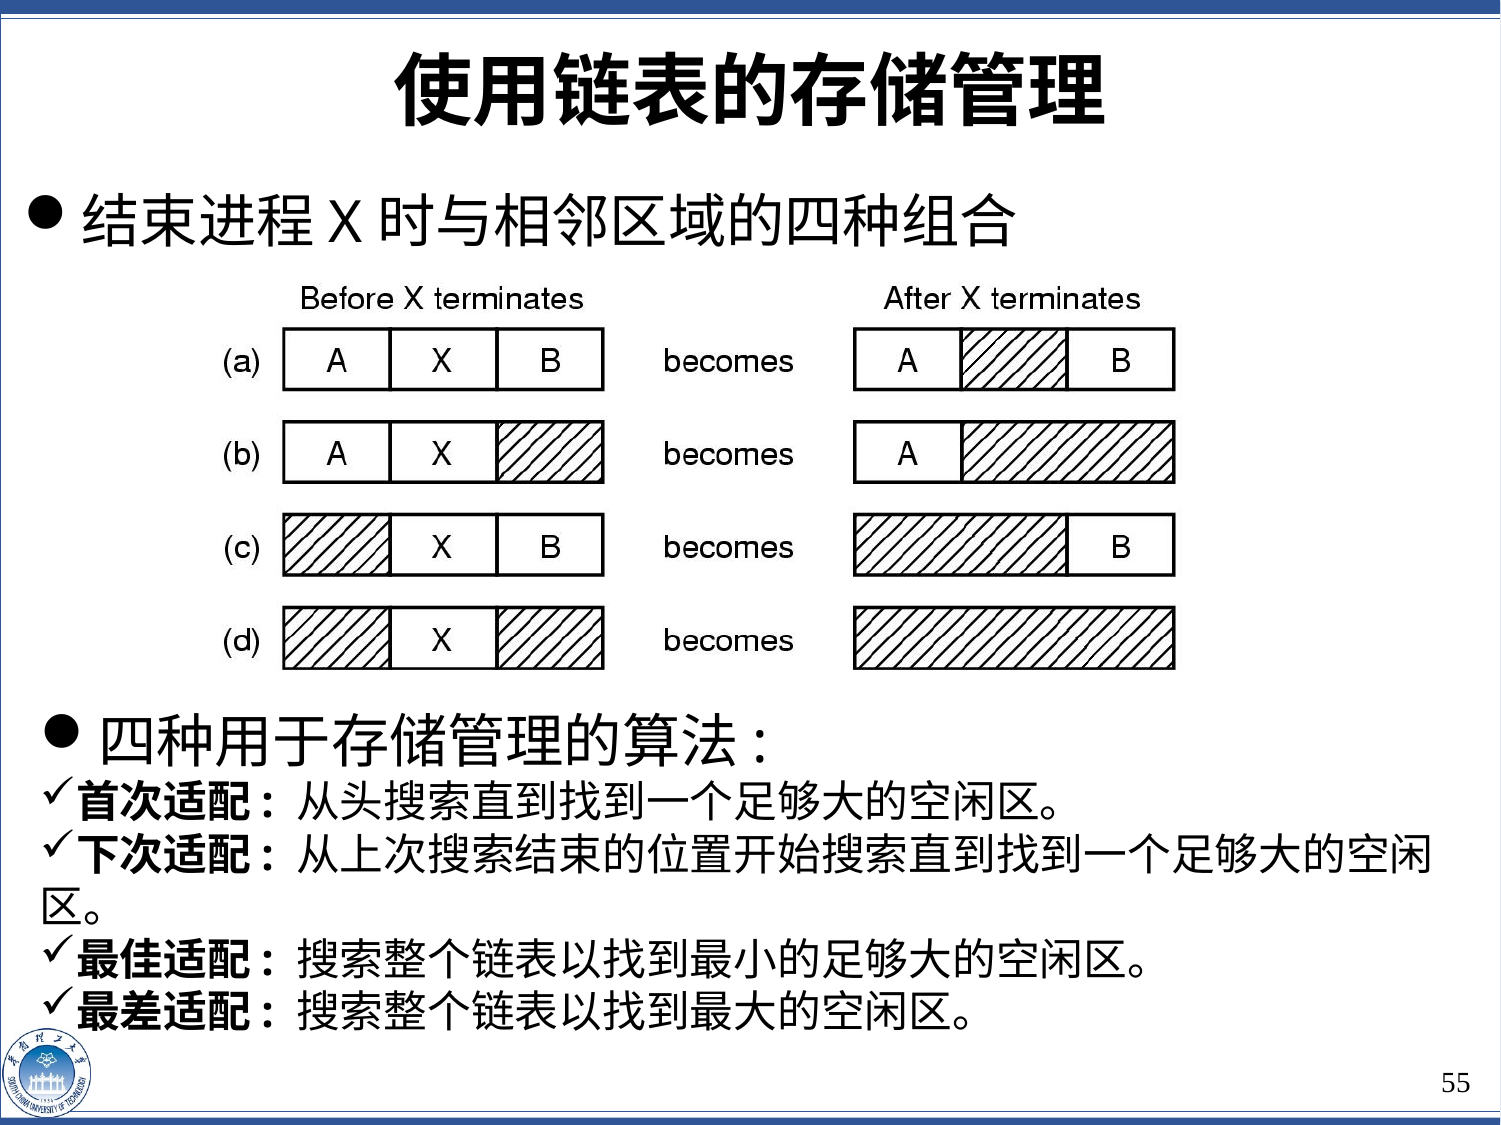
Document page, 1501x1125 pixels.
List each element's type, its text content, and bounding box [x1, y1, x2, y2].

picture [221, 274, 1182, 670]
text_box 55 [1416, 1056, 1486, 1123]
list 结束进程X时与相邻区域的四种组合 [8, 184, 1447, 310]
title 使用链表的存储管理 [0, 0, 1501, 188]
text_box 四种用于存储管理的算法: 首次适配: 从头搜索直到找到一个足够大的空闲区。 下次适配: 从上次搜索结束的位置开始搜索直到找到一个足够大的空闲区。 最佳适配: 搜索整个链表以找到最小的足够大的空闲区。 最差适配: 搜索整个链表以找到最大的空闲区。 [25, 696, 1476, 1044]
picture [2, 1028, 91, 1117]
